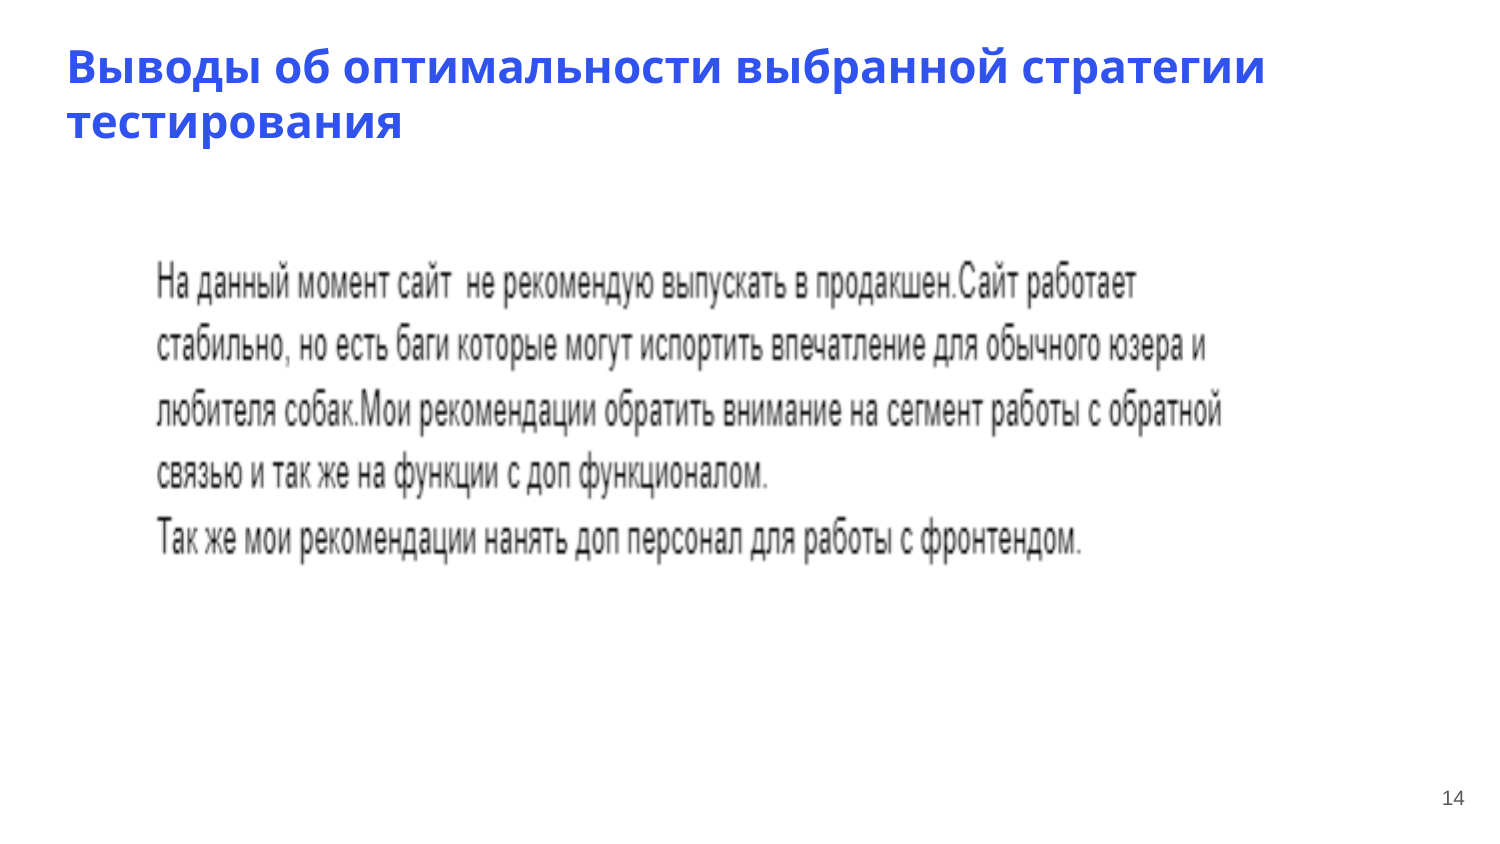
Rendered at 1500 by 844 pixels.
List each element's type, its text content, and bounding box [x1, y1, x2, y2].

picture [138, 237, 1245, 607]
slide_number ‹#› [1424, 771, 1480, 824]
title Выводы об оптимальности выбранной стратегии тестирования [51, 23, 1449, 117]
